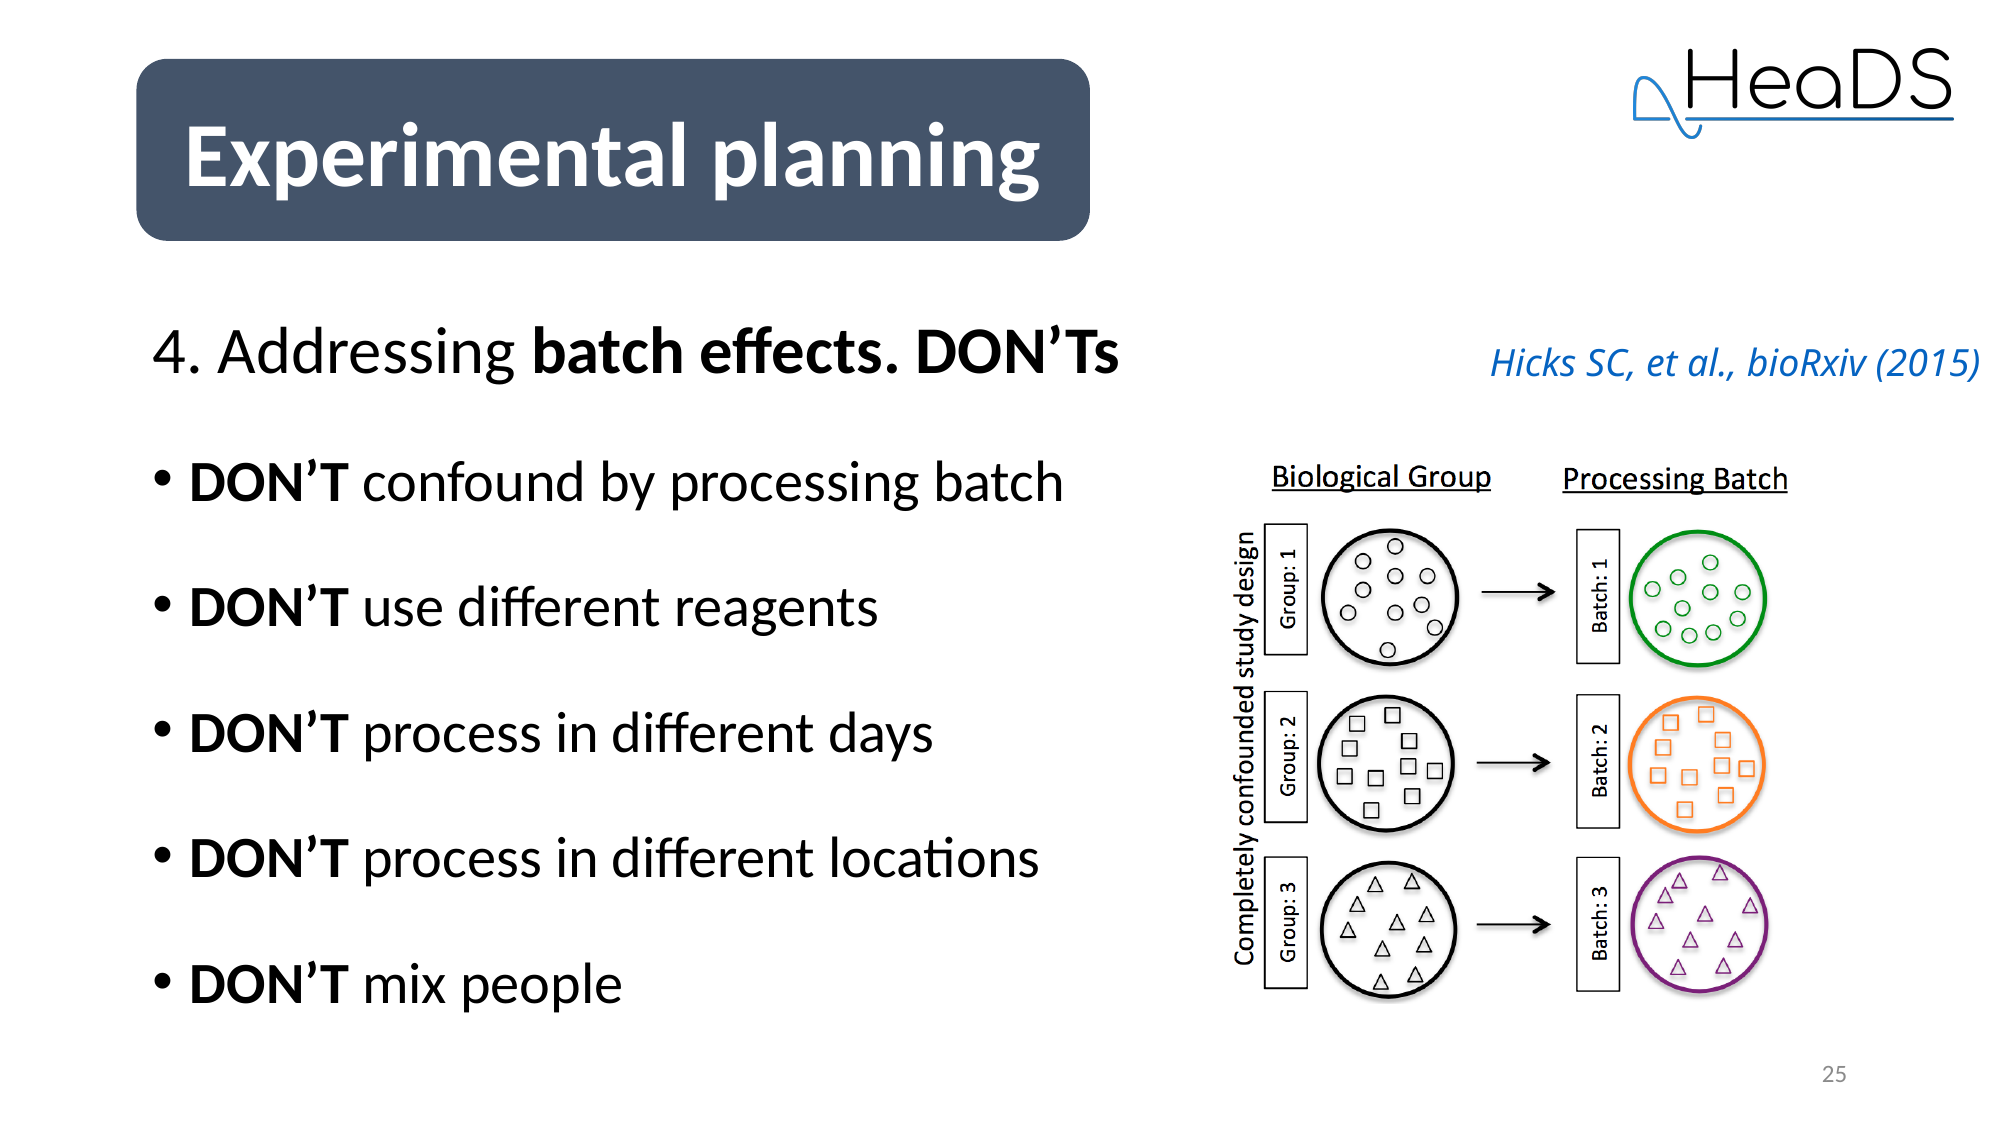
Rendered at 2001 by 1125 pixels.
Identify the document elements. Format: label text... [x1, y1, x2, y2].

text_box Hicks SC, et al., bioRxiv (2015) [1474, 331, 2000, 397]
slide_number 25 [1412, 1043, 1863, 1103]
list 4. Addressing batch effects. DON’Ts DON’T confound by processing batch DON’T use different reagents DON’T process in different days DON’T process in different locations DON’T mix people [137, 299, 1863, 1043]
picture [1633, 48, 1954, 139]
text_box Experimental planning [136, 58, 1090, 241]
picture [1215, 455, 1794, 1004]
